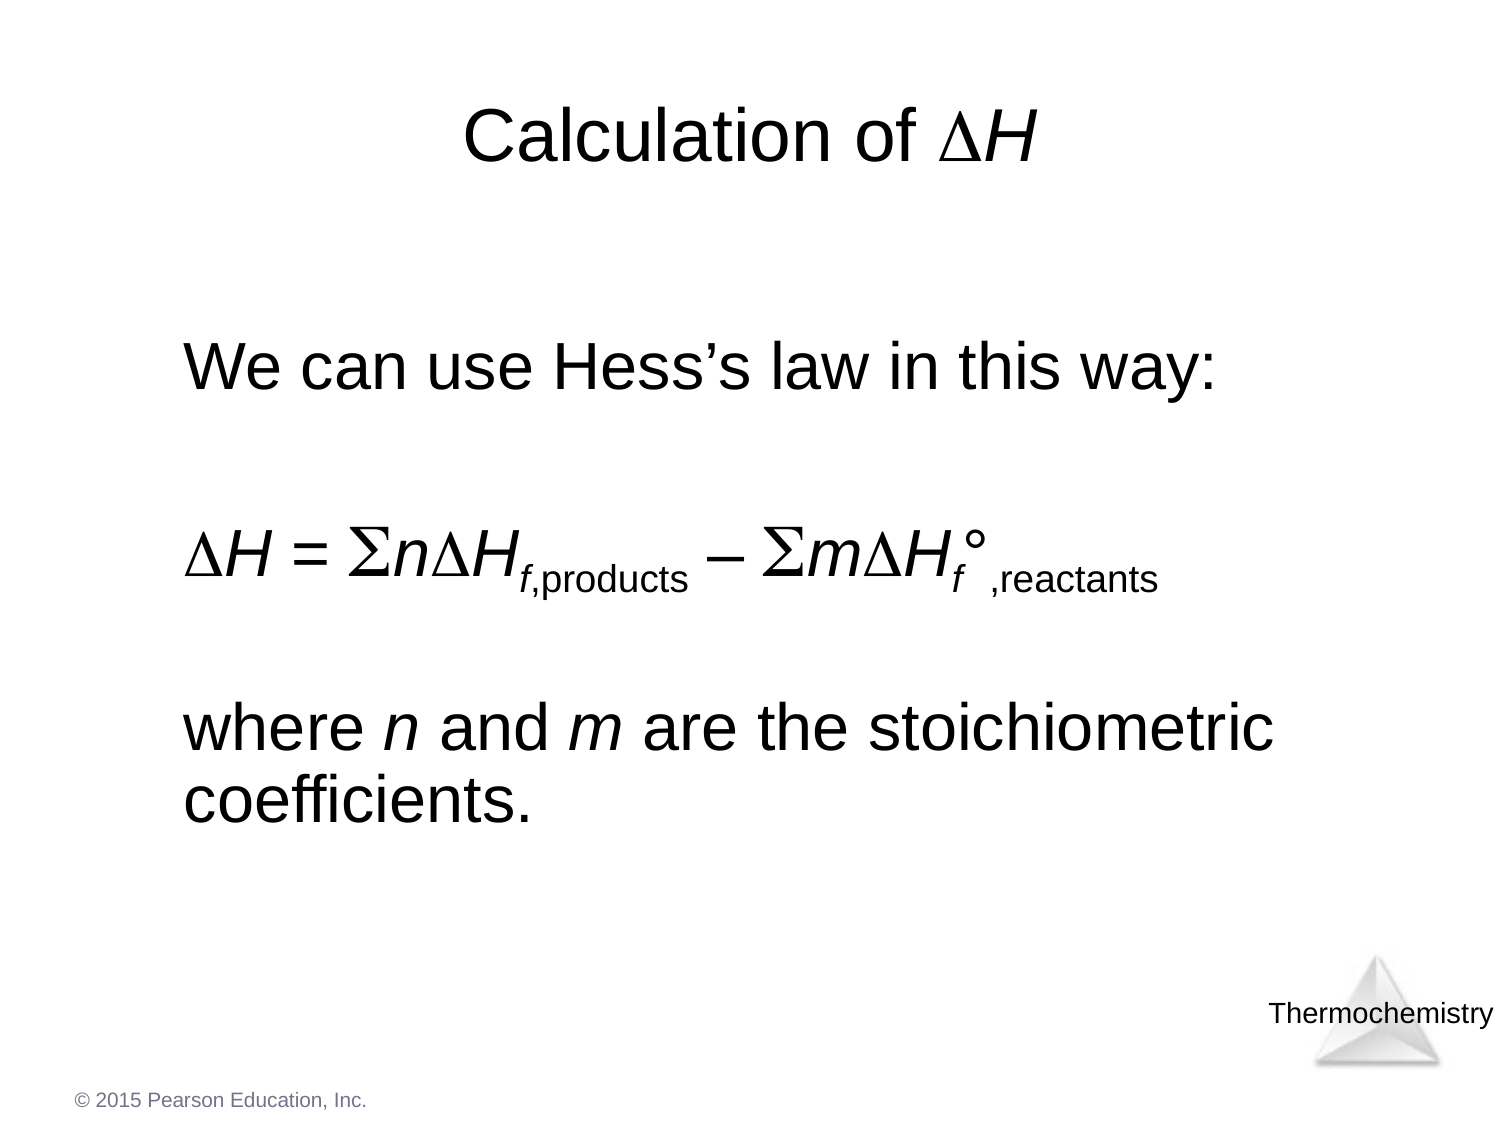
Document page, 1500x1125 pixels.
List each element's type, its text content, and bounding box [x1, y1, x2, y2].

list We can use Hess’s law in this way: H = nHf,products – mHf°,reactants where n and m are the stoichiometric coefficients. [112, 324, 1388, 1001]
title Calculation of H [0, 37, 1500, 226]
picture [1275, 906, 1478, 1109]
